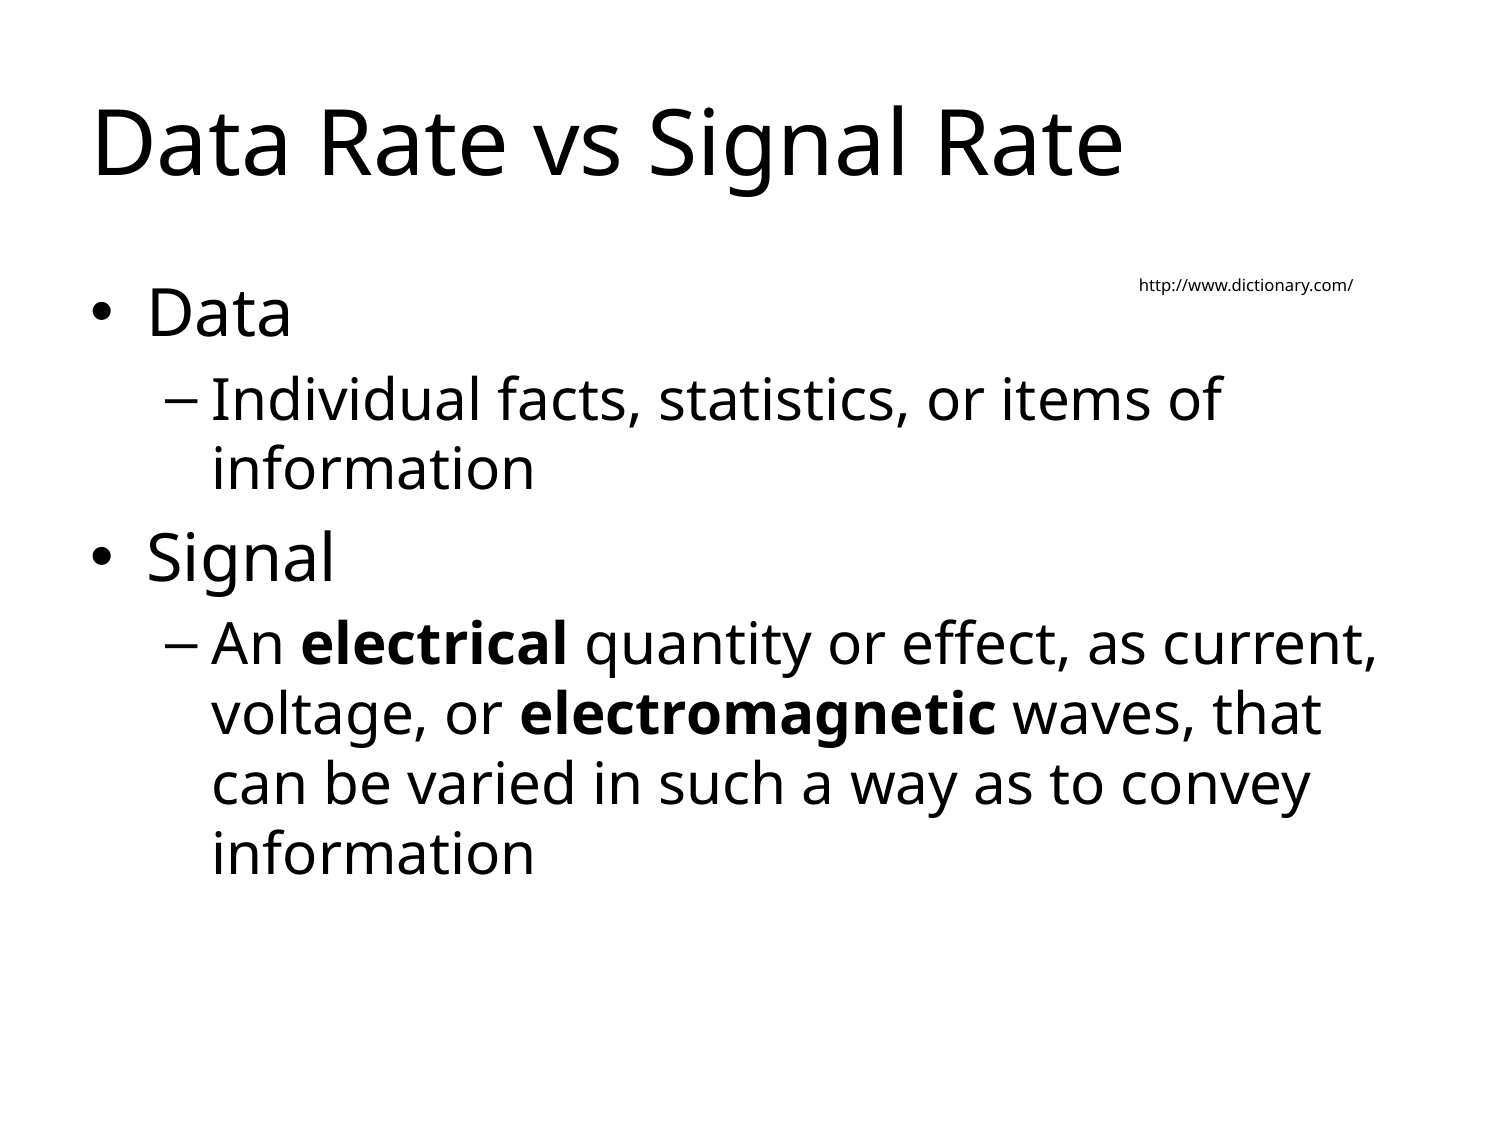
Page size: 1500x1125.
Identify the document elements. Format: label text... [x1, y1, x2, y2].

list Data Individual facts, statistics, or items of information Signal An electrical quantity or effect, as current, voltage, or electromagnetic waves, that can be varied in such a way as to convey information [75, 262, 1425, 1005]
text_box http://www.dictionary.com/ [1124, 267, 1369, 302]
title Data Rate vs Signal Rate [75, 45, 1425, 233]
